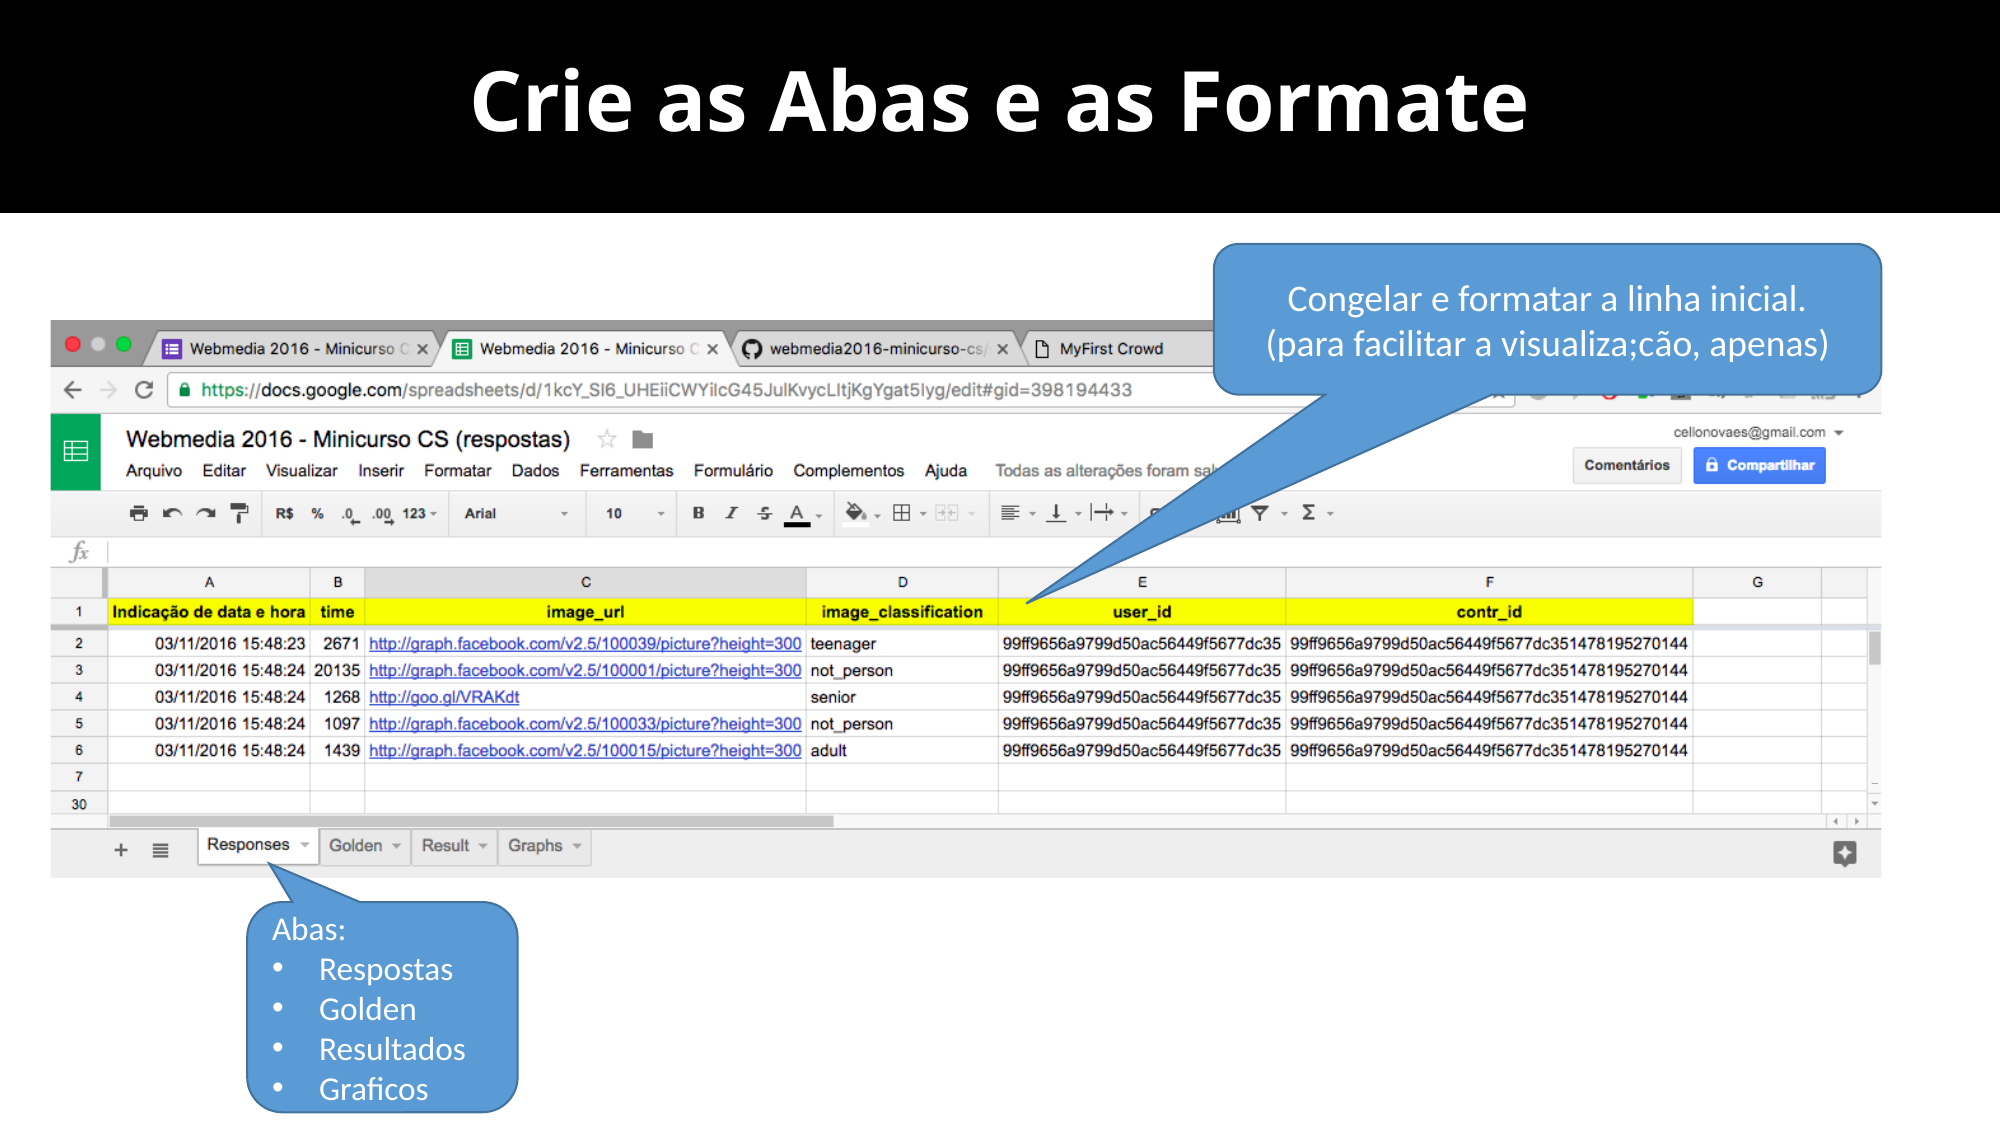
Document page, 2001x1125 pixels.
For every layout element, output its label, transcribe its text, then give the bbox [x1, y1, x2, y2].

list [50, 320, 1882, 783]
text_box Congelar e formatar a linha inicial. (para facilitar a visualiza;cão, apenas) [1212, 242, 1883, 375]
picture [50, 783, 1882, 878]
title Crie as Abas e as Formate [0, 0, 2000, 213]
text_box Abas: Respostas Golden Resultados Graficos [246, 878, 519, 1114]
